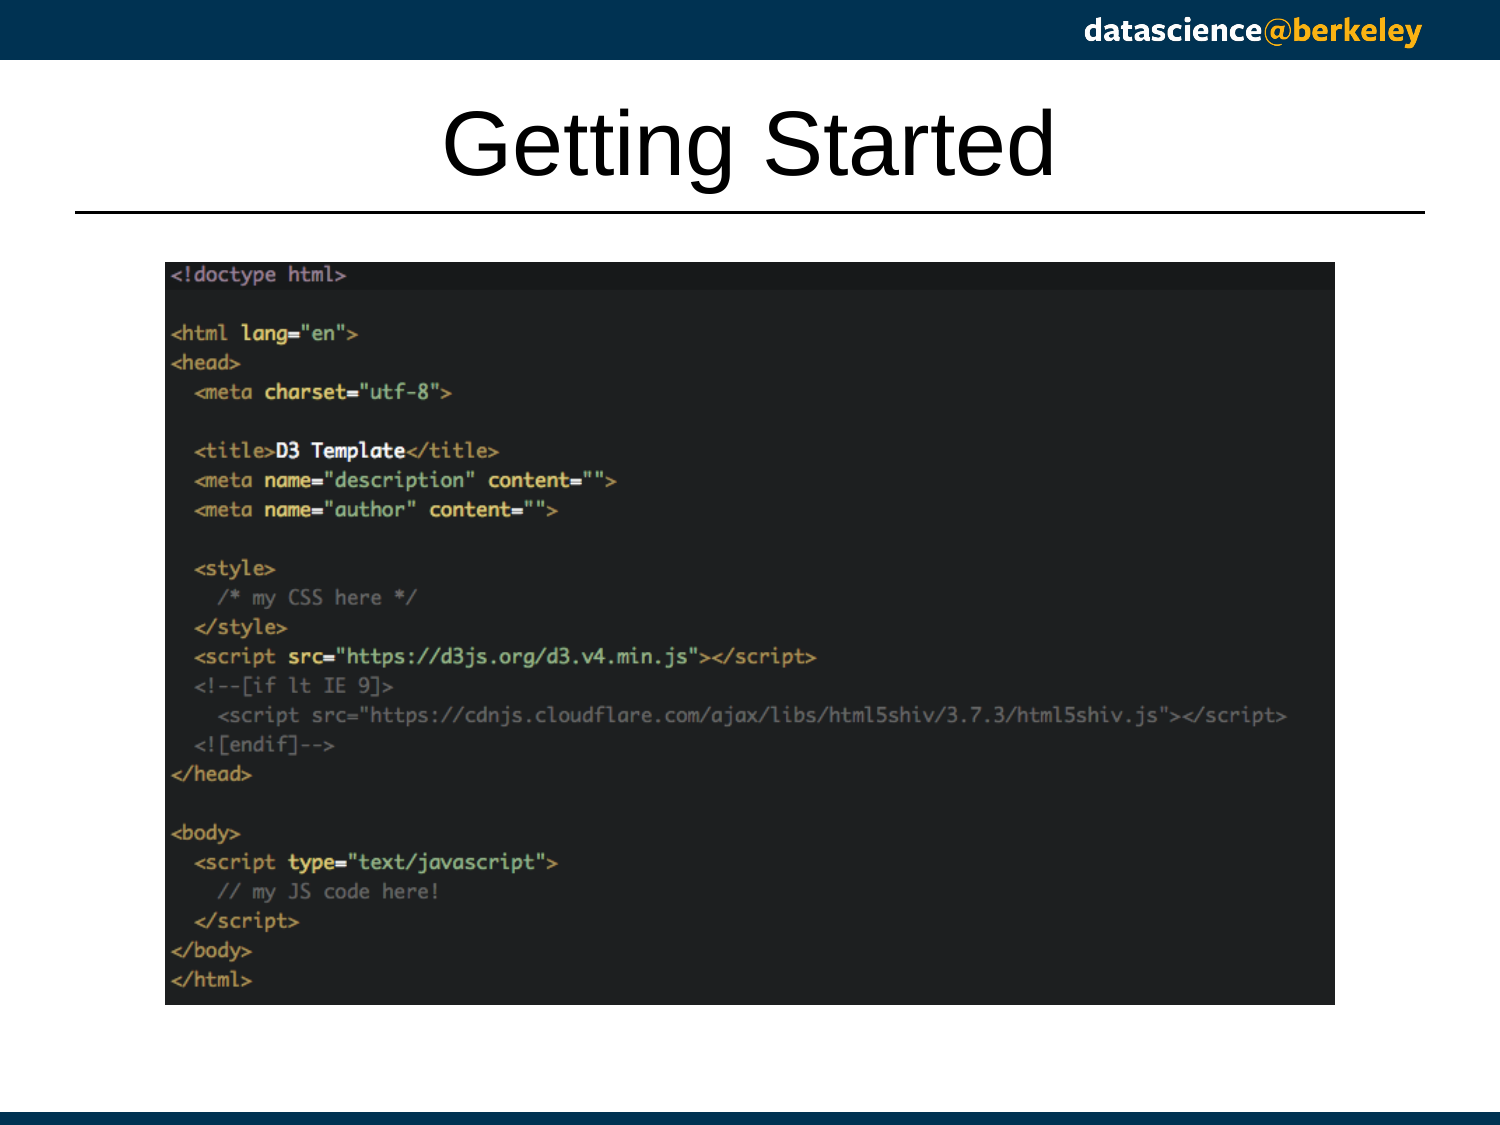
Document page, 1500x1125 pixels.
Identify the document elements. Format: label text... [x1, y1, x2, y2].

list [165, 262, 1335, 1006]
picture [1079, 10, 1431, 52]
title Getting Started [75, 45, 1425, 233]
